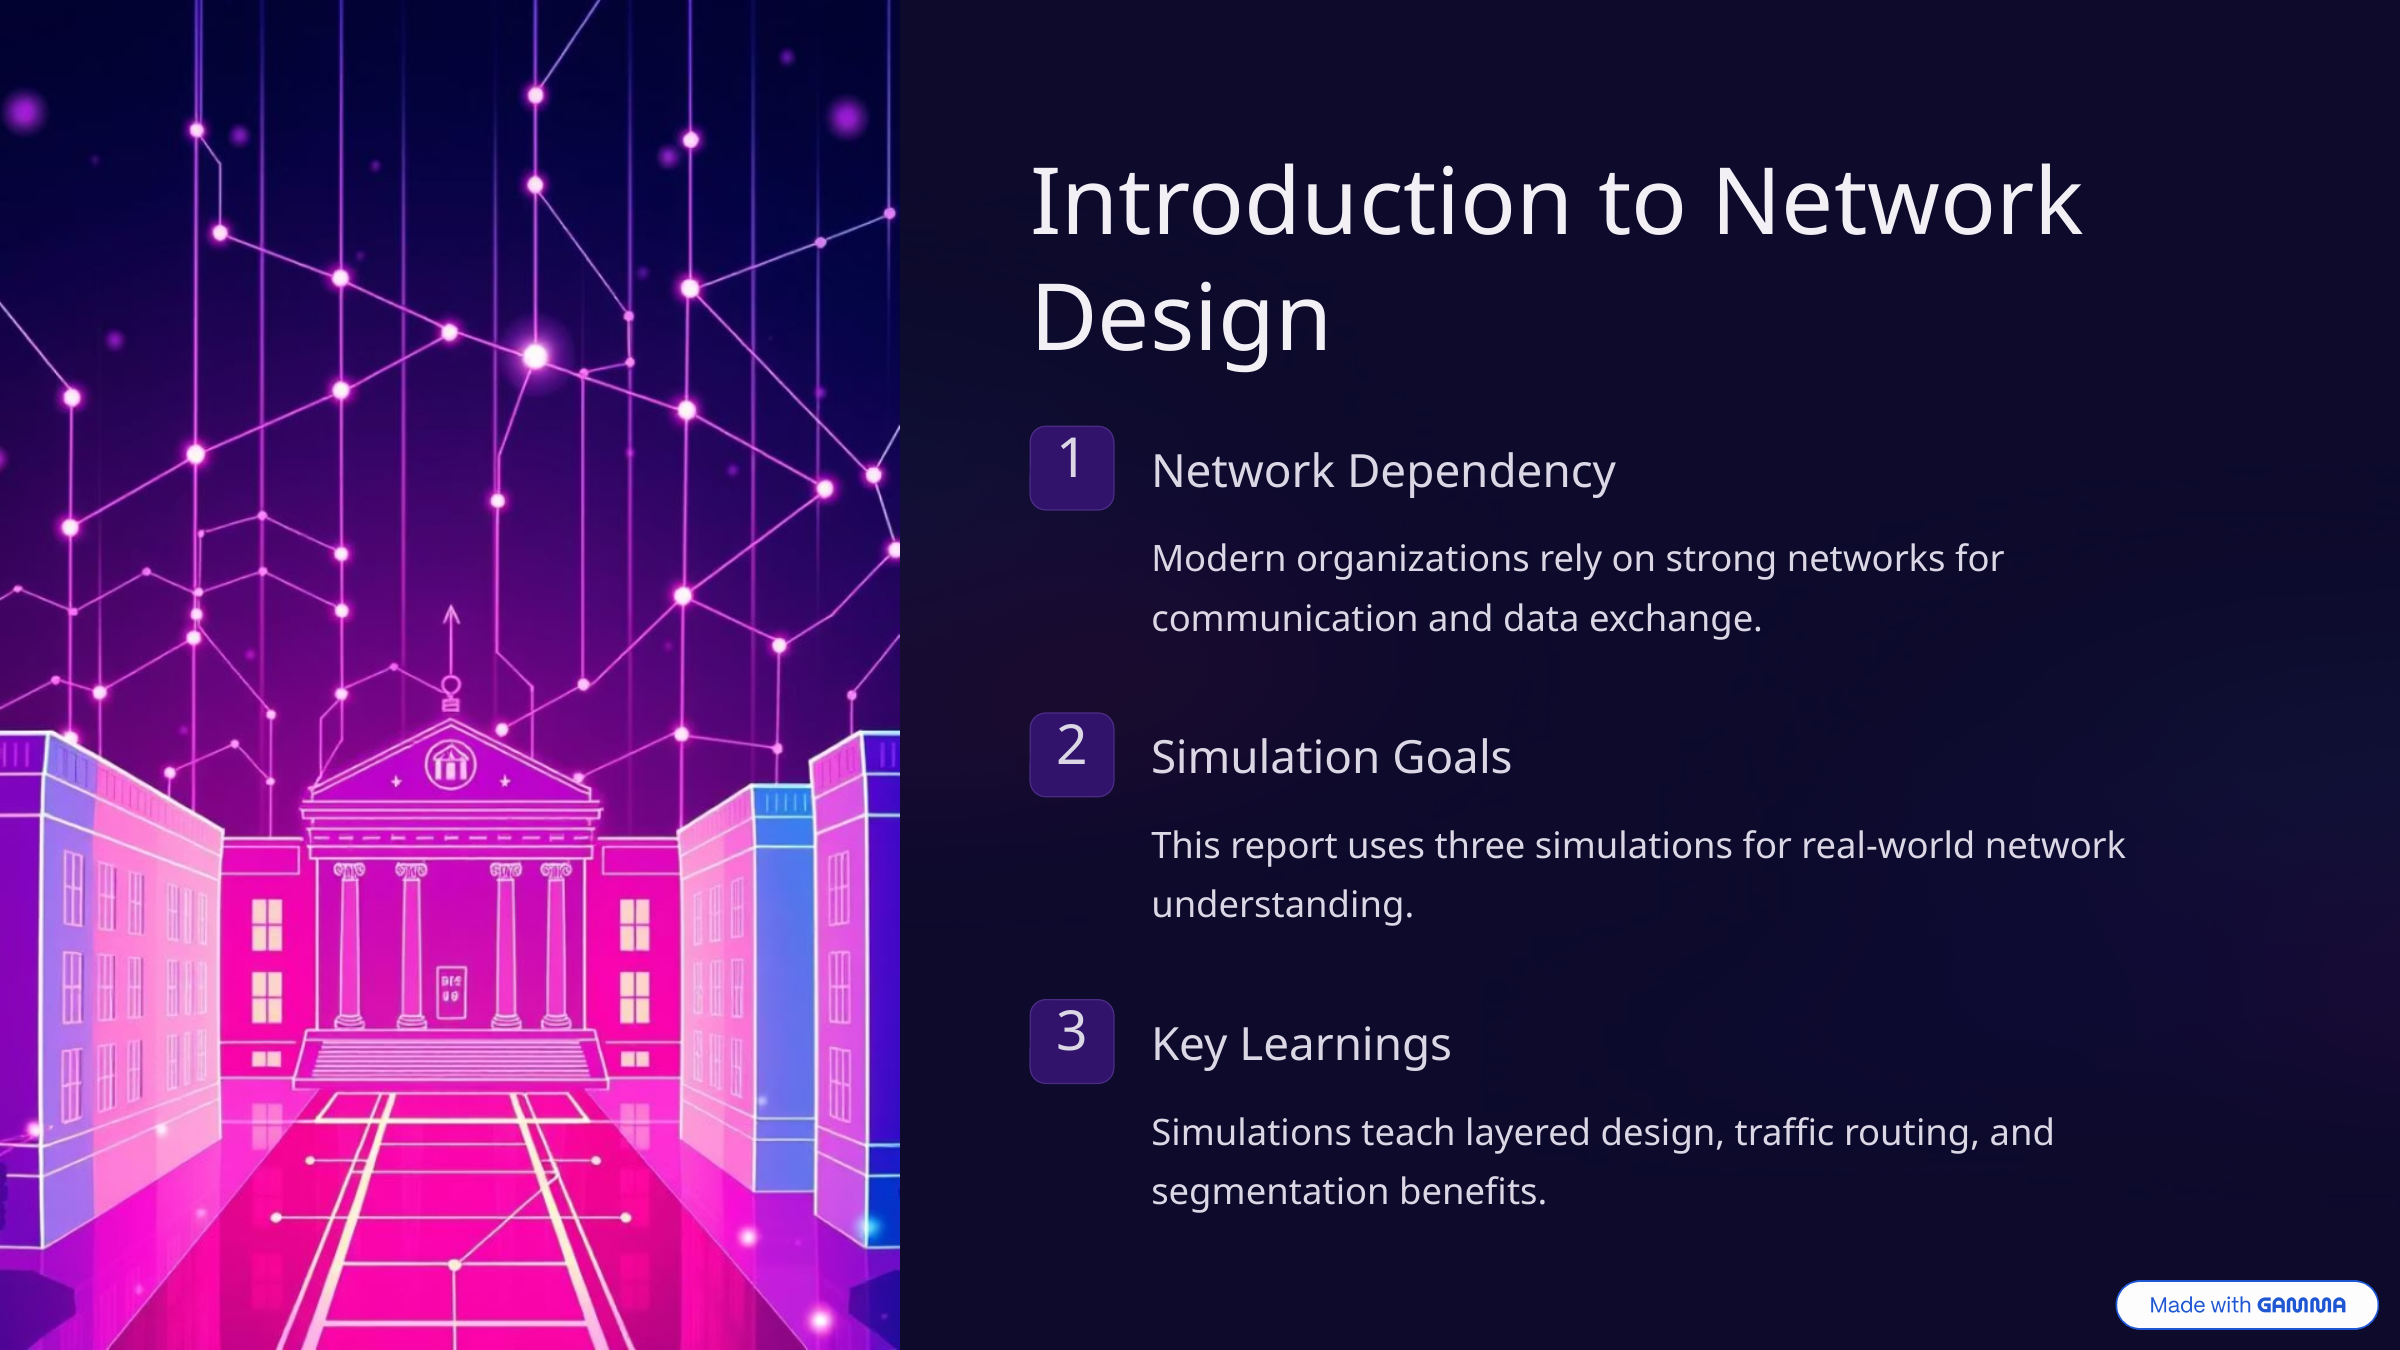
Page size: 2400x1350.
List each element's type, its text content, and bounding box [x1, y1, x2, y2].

text_box Simulation Goals [1151, 725, 1617, 784]
text_box [1030, 712, 1114, 797]
text_box Introduction to Network Design [1030, 137, 2270, 371]
picture [0, 0, 900, 1350]
text_box 3 [1044, 1006, 1100, 1077]
text_box Key Learnings [1151, 1012, 1617, 1071]
picture [2106, 1271, 2389, 1339]
text_box 1 [1044, 433, 1100, 503]
text_box This report uses three simulations for real-world network understanding. [1151, 806, 2270, 926]
text_box [1030, 999, 1114, 1084]
text_box Simulations teach layered design, traffic routing, and segmentation benefits. [1151, 1092, 2270, 1212]
text_box Network Dependency [1151, 439, 1663, 498]
text_box 2 [1044, 720, 1100, 790]
text_box [1030, 426, 1114, 511]
text_box Modern organizations rely on strong networks for communication and data exchange. [1151, 519, 2270, 639]
